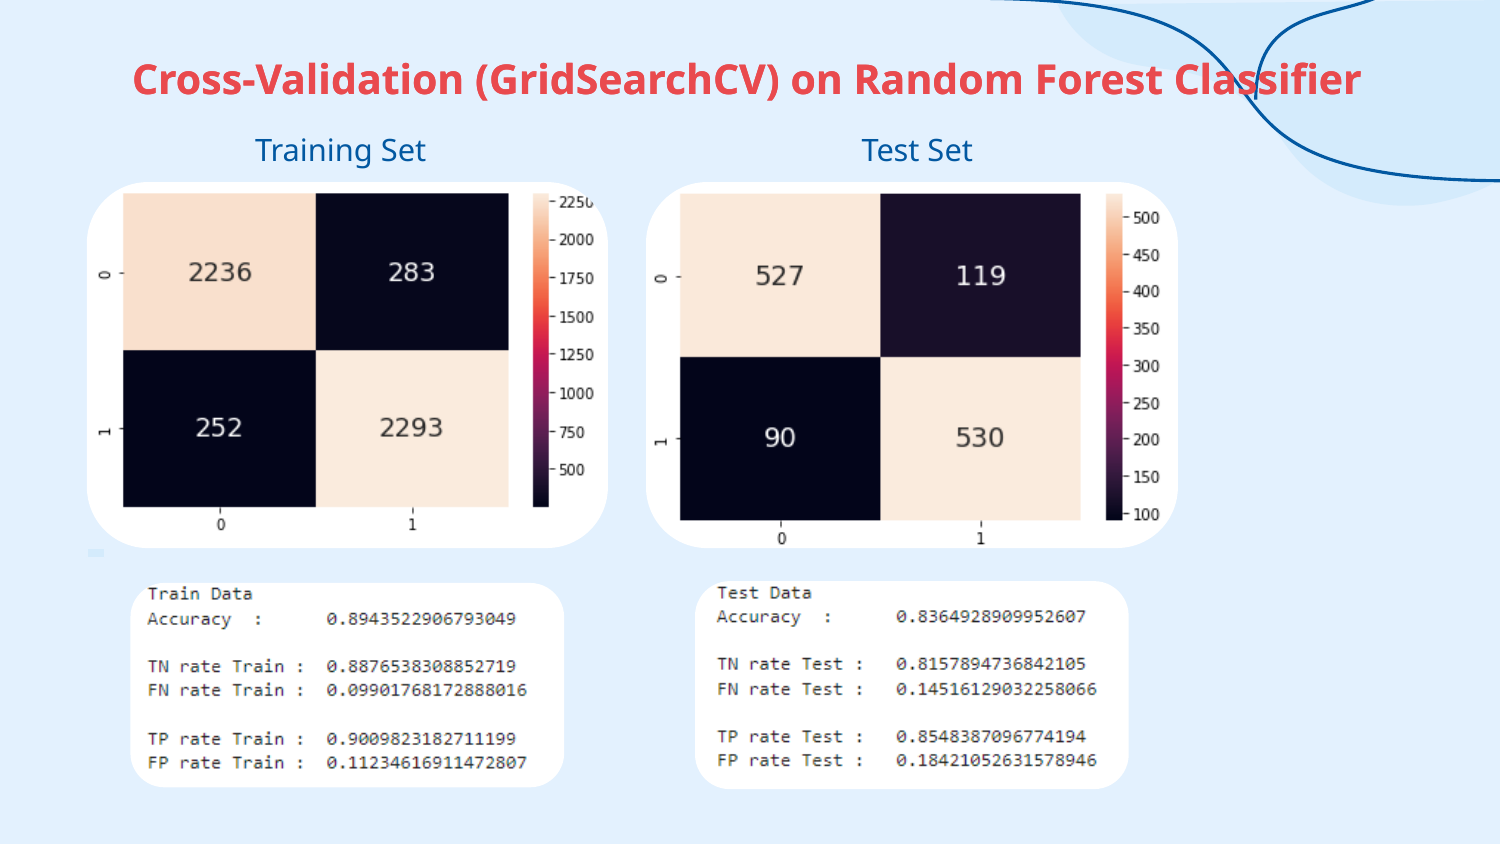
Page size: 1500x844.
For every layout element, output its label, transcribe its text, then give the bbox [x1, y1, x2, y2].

subtitle Test Set [801, 132, 1034, 180]
subtitle Training Set [224, 132, 457, 180]
picture [130, 582, 565, 788]
title Cross-Validation (GridSearchCV) on Random Forest Classifier [116, 38, 1383, 132]
picture [86, 181, 609, 549]
picture [694, 580, 1129, 790]
picture [645, 181, 1179, 549]
